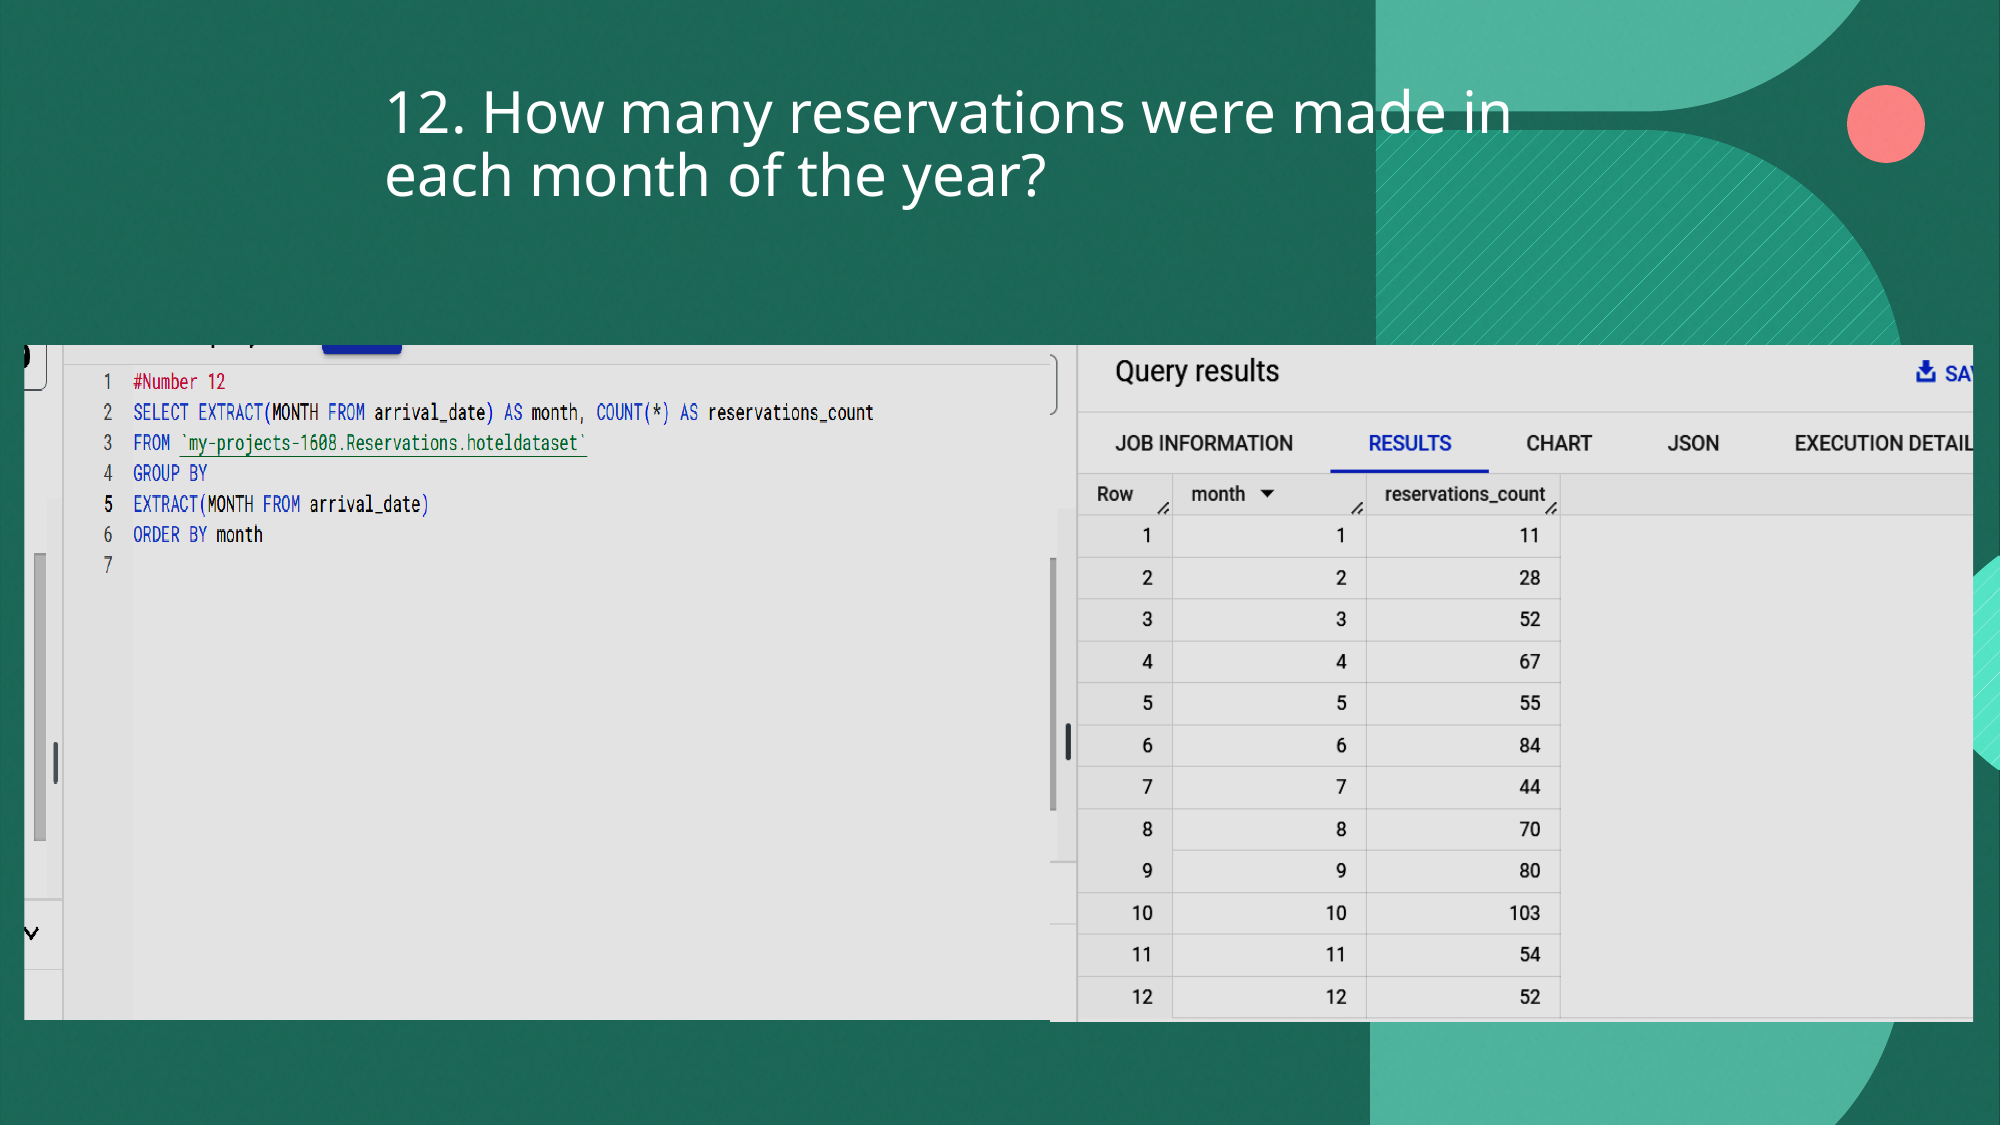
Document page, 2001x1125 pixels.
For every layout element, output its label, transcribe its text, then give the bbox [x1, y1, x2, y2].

title 12. How many reservations were made in each month of the year? [369, 0, 1631, 217]
picture [1049, 345, 1974, 1022]
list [24, 345, 1049, 1020]
